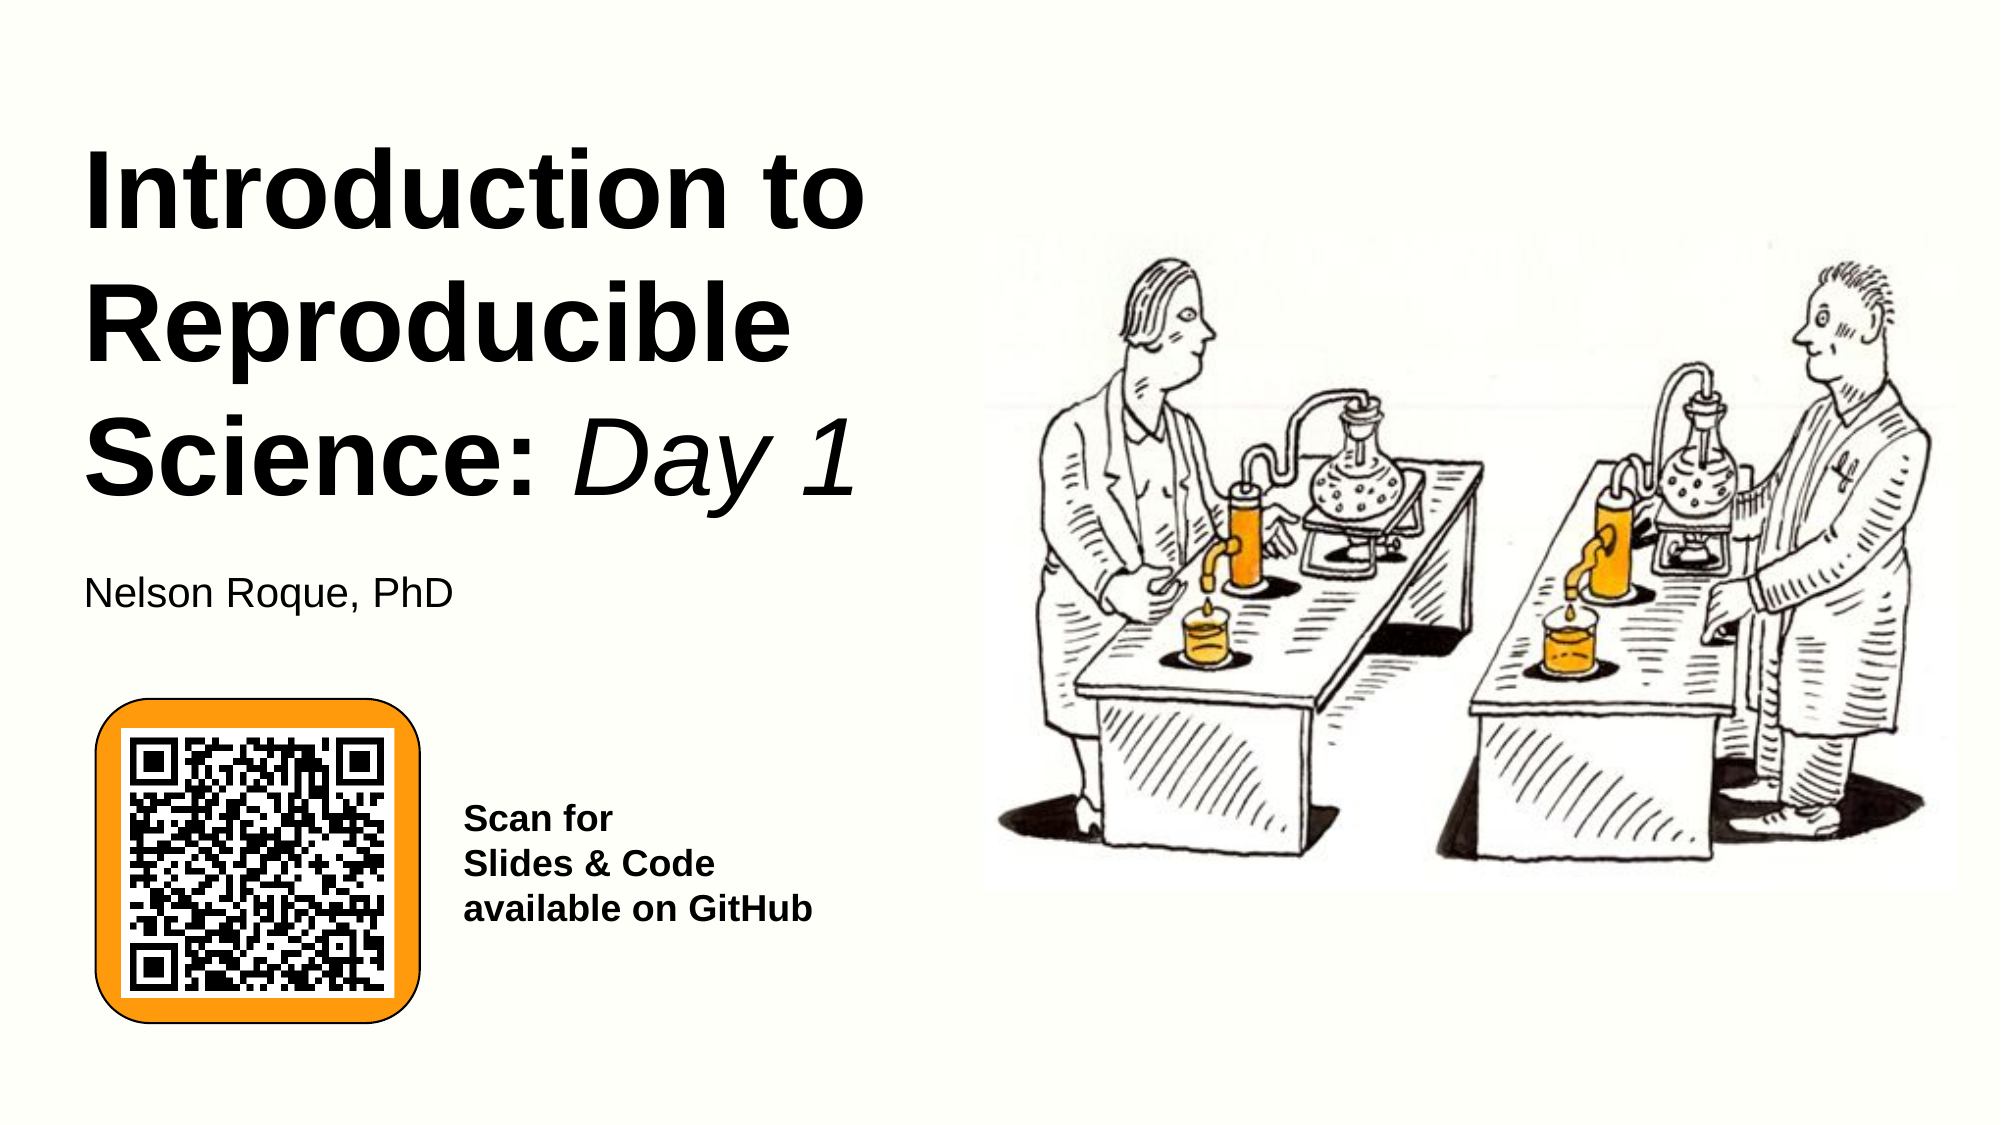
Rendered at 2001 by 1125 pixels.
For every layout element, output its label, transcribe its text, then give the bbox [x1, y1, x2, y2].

title Introduction to Reproducible Science: Day 1 [68, 95, 921, 539]
subtitle Nelson Roque, PhD [68, 564, 866, 625]
picture [983, 234, 1956, 891]
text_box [95, 698, 841, 1024]
